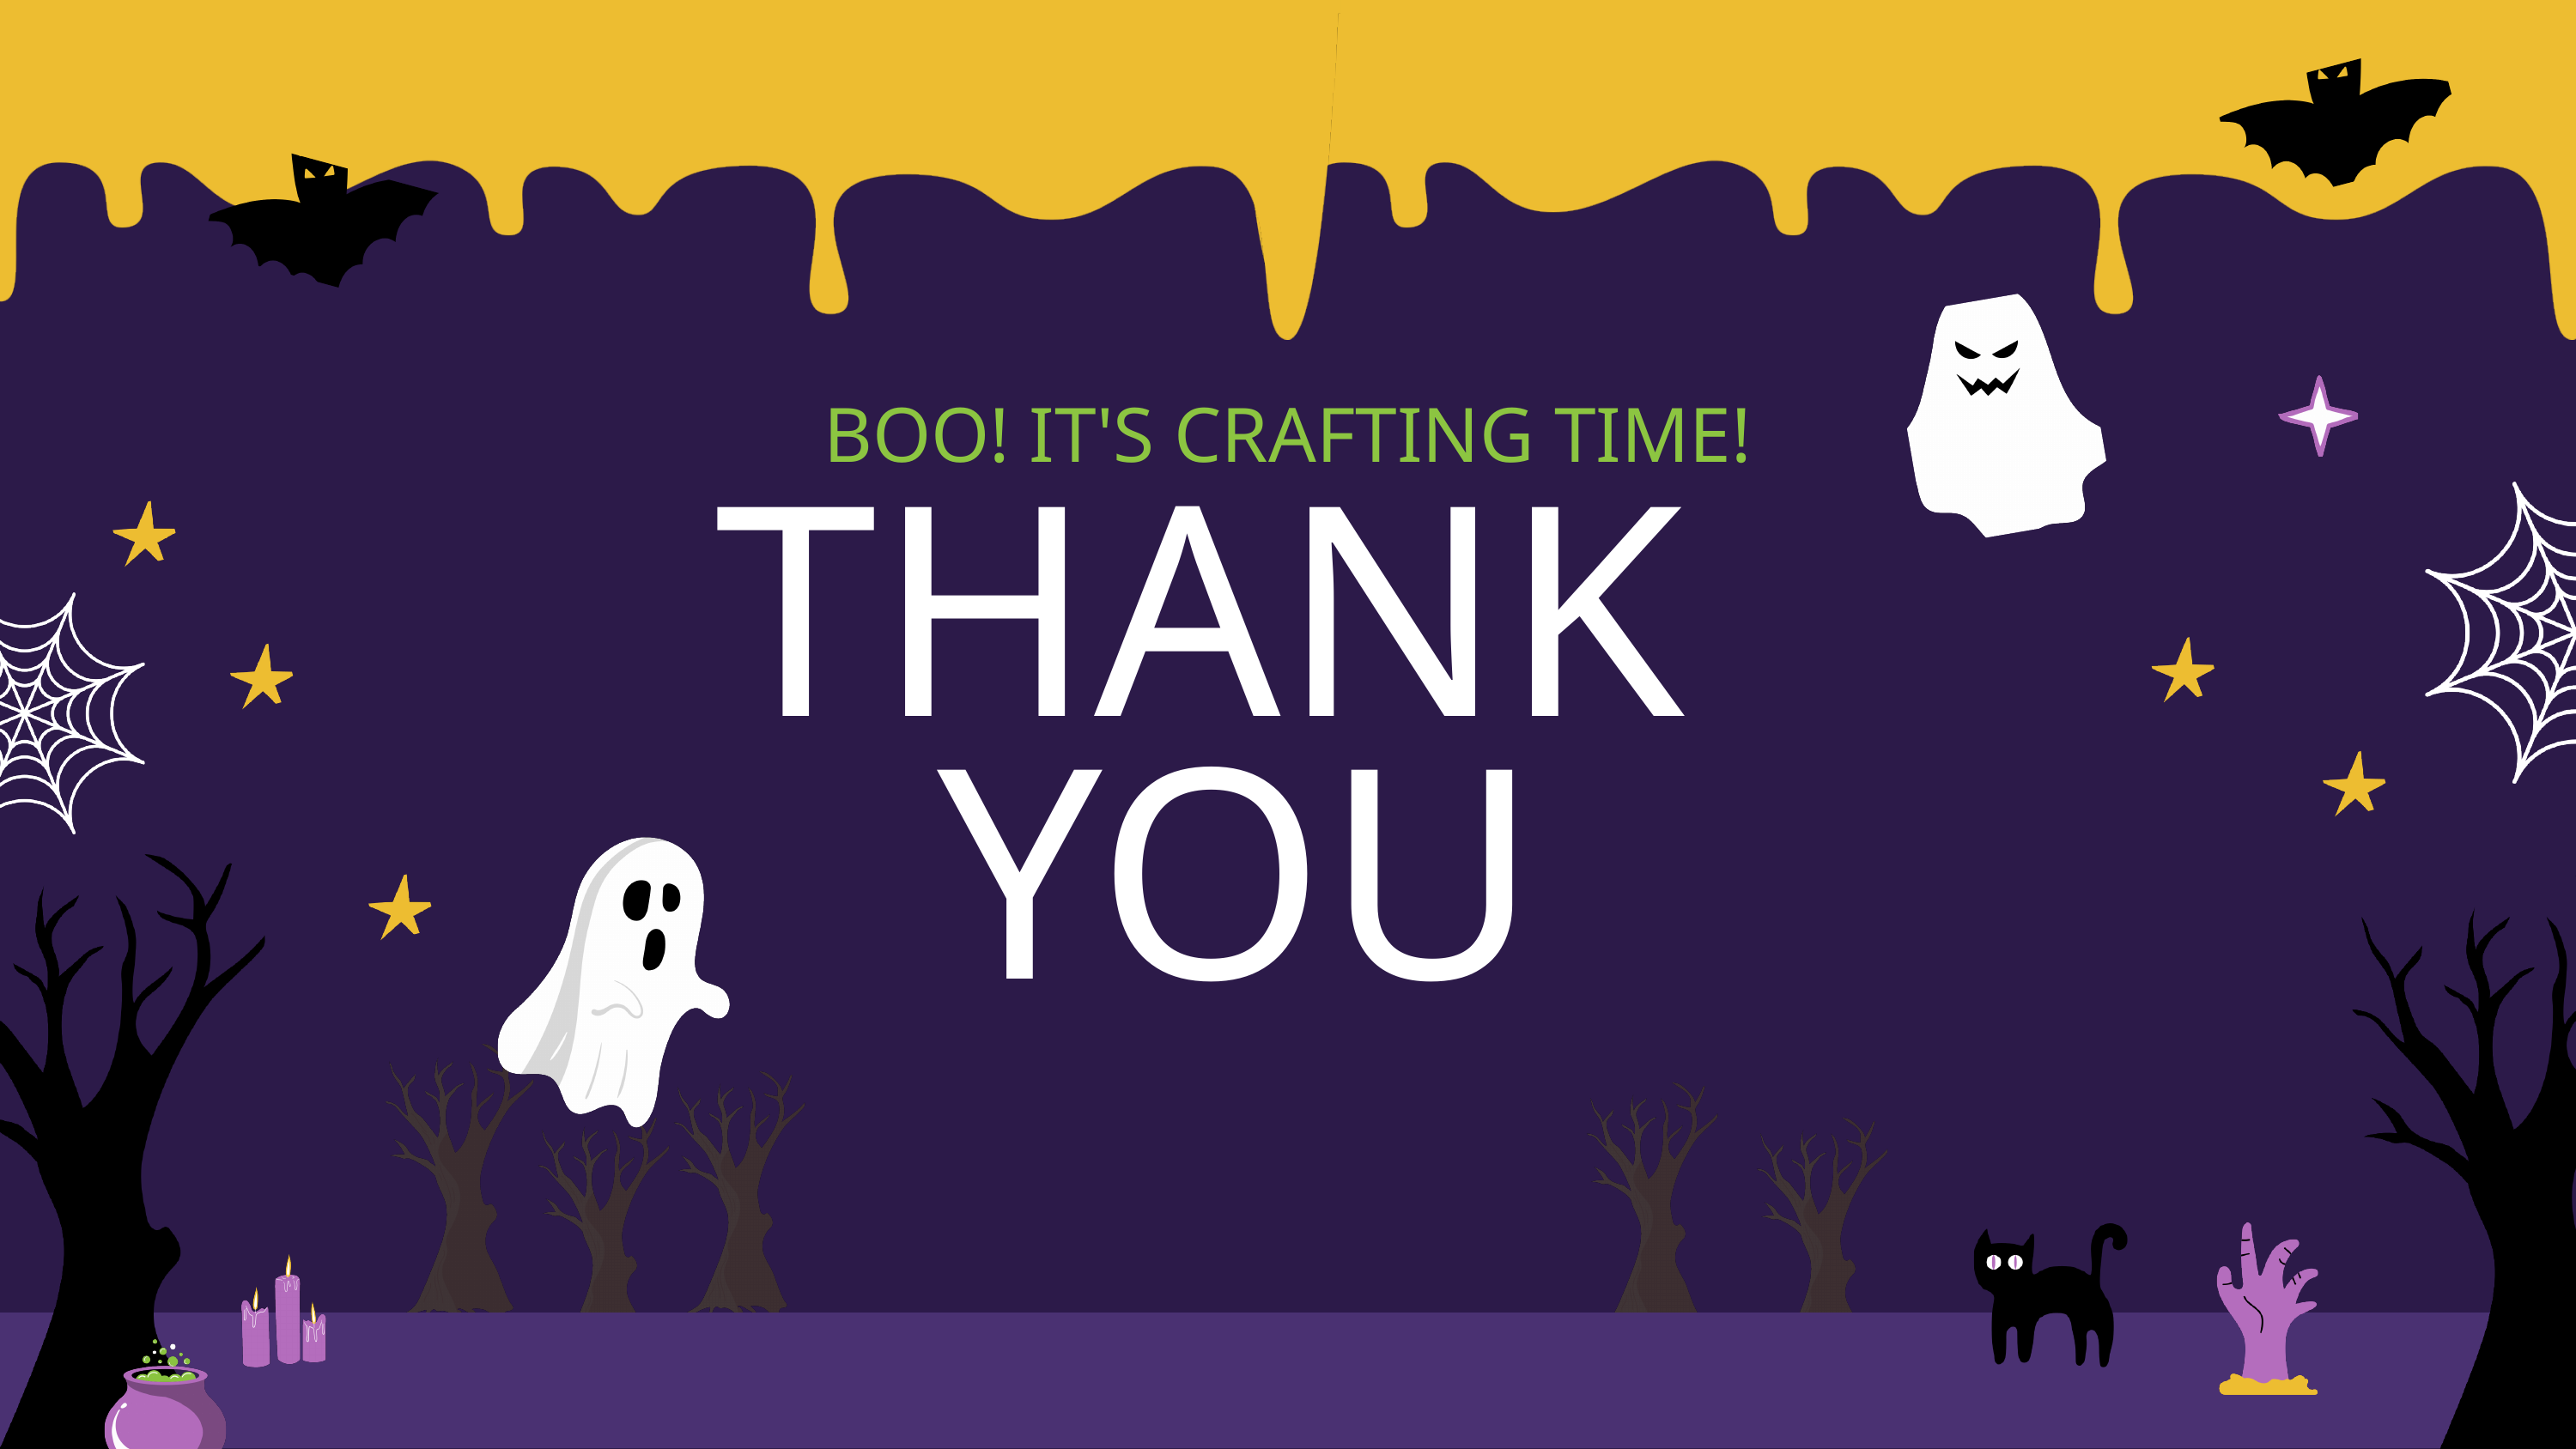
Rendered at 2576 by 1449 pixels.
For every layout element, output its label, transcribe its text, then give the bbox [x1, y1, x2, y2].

text_box [2214, 1221, 2318, 1310]
text_box [380, 1044, 534, 1310]
text_box [2425, 482, 2576, 784]
text_box [2278, 375, 2359, 457]
text_box [0, 592, 145, 834]
text_box [1582, 1082, 1718, 1310]
text_box [363, 870, 438, 944]
text_box BOO! IT'S CRAFTING TIME! [688, 402, 1888, 478]
text_box [240, 1254, 327, 1310]
text_box [1893, 350, 2116, 548]
text_box [107, 496, 182, 571]
text_box [670, 1071, 805, 1310]
text_box [1752, 1118, 1888, 1310]
text_box [225, 640, 300, 713]
text_box [534, 1129, 670, 1310]
text_box [1973, 1221, 2128, 1310]
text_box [0, 0, 2576, 341]
text_box [2339, 876, 2576, 1310]
text_box THANK YOU [379, 511, 2097, 1039]
text_box [2318, 747, 2392, 821]
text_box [0, 1312, 2576, 1449]
text_box [0, 854, 266, 1310]
text_box [497, 834, 738, 1129]
text_box [2147, 633, 2221, 706]
